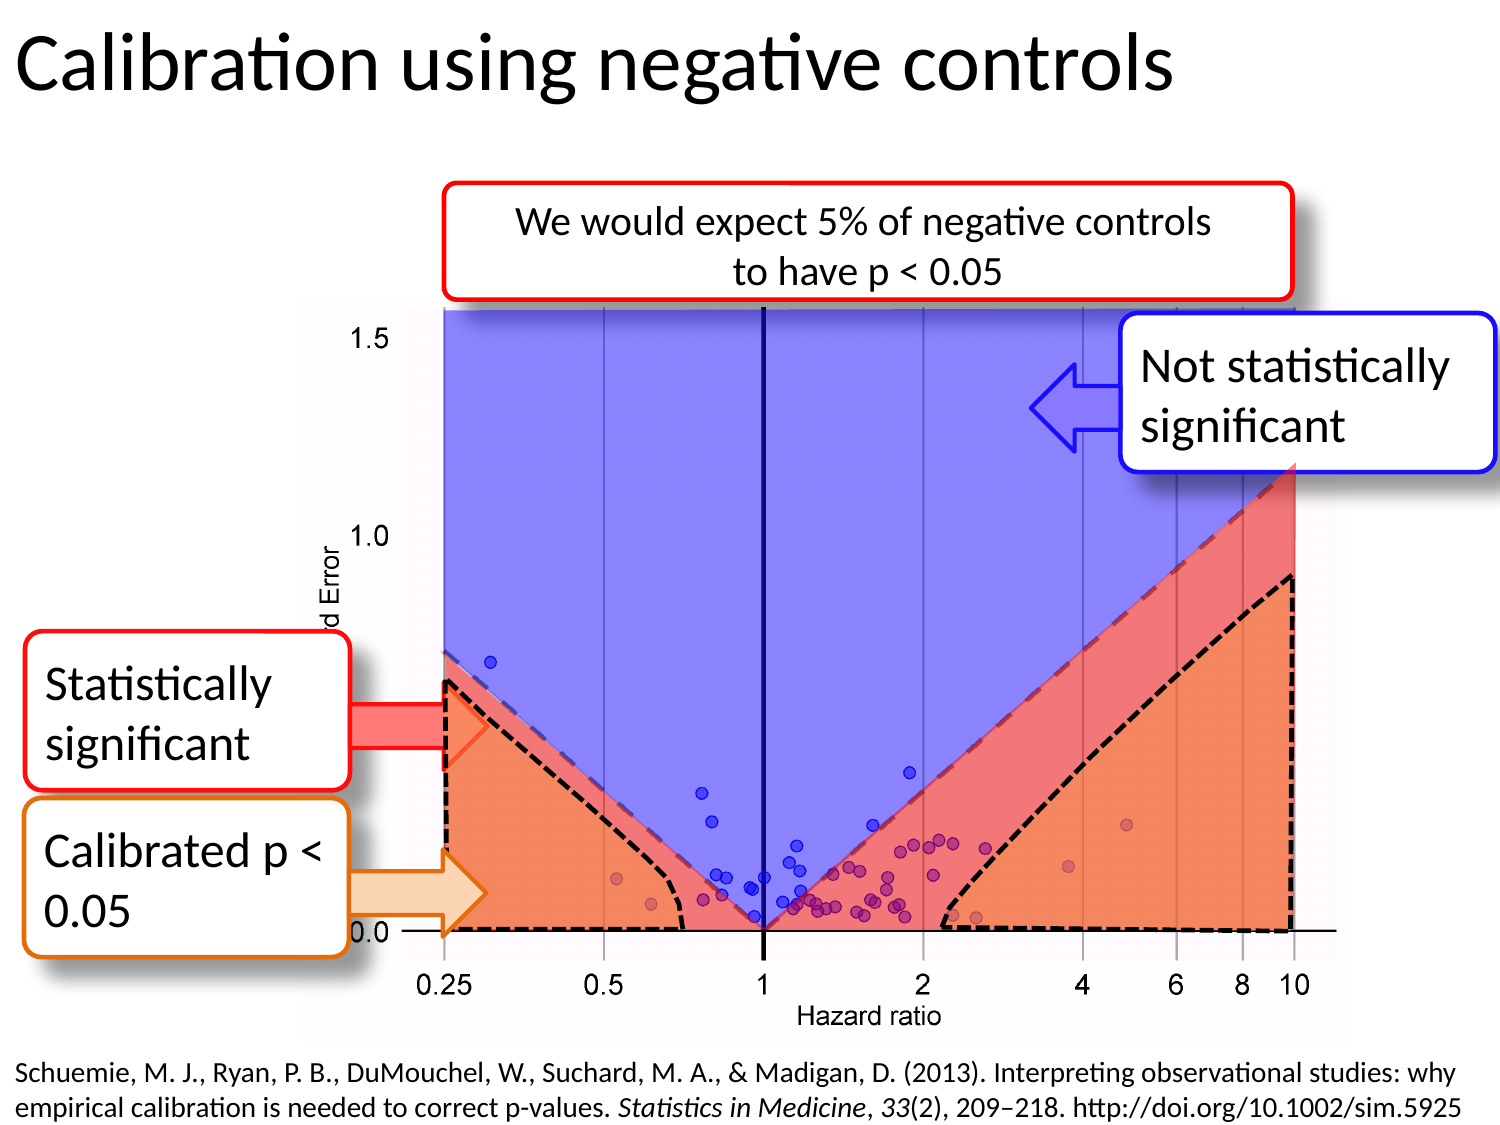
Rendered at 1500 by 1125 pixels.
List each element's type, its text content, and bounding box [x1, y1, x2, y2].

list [299, 296, 1351, 1043]
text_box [23, 797, 487, 958]
text_box Schuemie, M. J., Ryan, P. B., DuMouchel, W., Suchard, M. A., & Madigan, D. (2013). Interpreting observational studies: why empirical calibration is needed to correct p-values. Statistics in Medicine, 33(2), 209–218. http://doi.org/10.1002/sim.5925 [0, 1045, 1500, 1125]
title Calibration using negative controls [0, 0, 1425, 188]
text_box Not statistically significant [1354, 310, 1498, 475]
text_box Statistically significant [22, 629, 294, 793]
text_box We would expect 5% of negative controls to have p < 0.05 [441, 180, 1295, 294]
